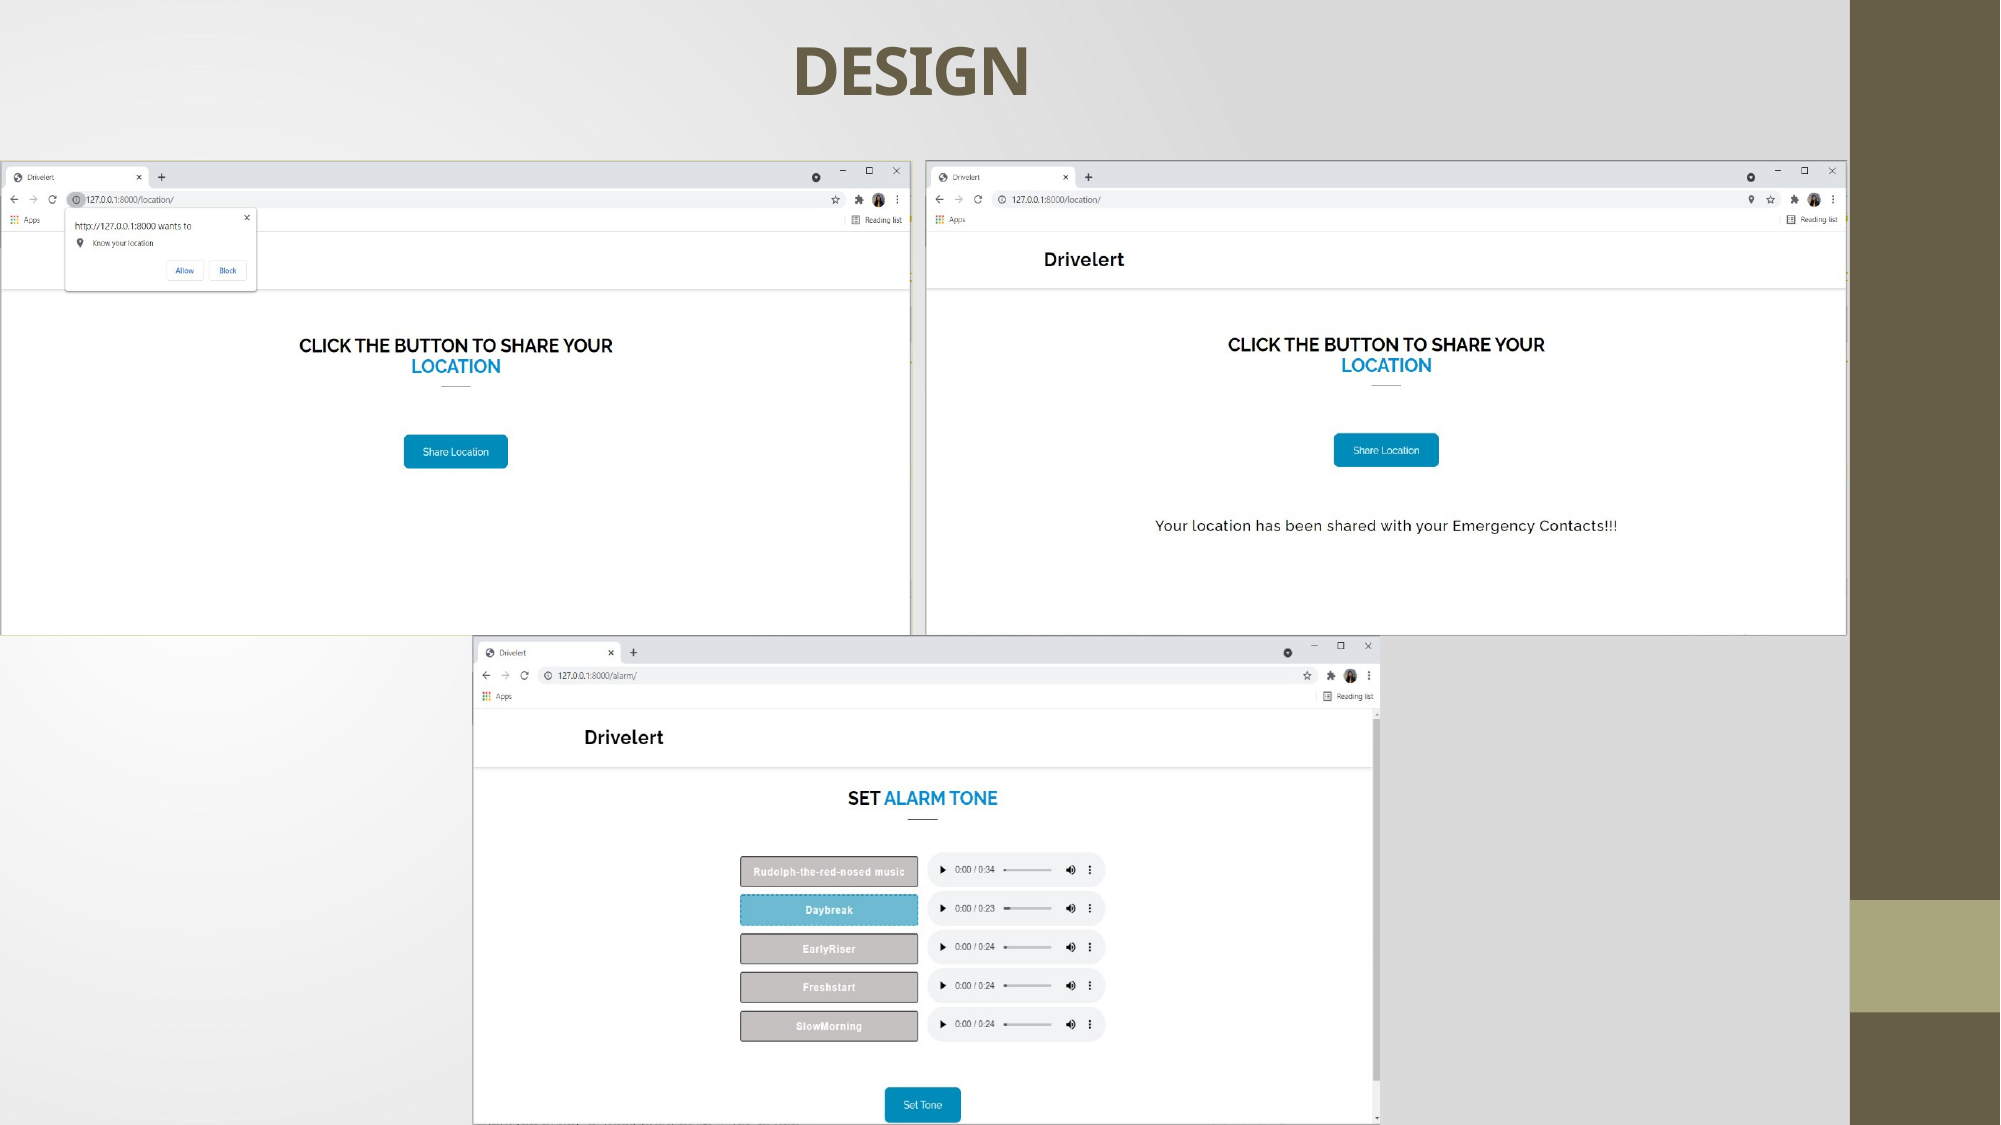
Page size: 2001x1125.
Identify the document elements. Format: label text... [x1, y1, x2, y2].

title DESIGN [78, 0, 1746, 158]
picture [0, 160, 1849, 1125]
